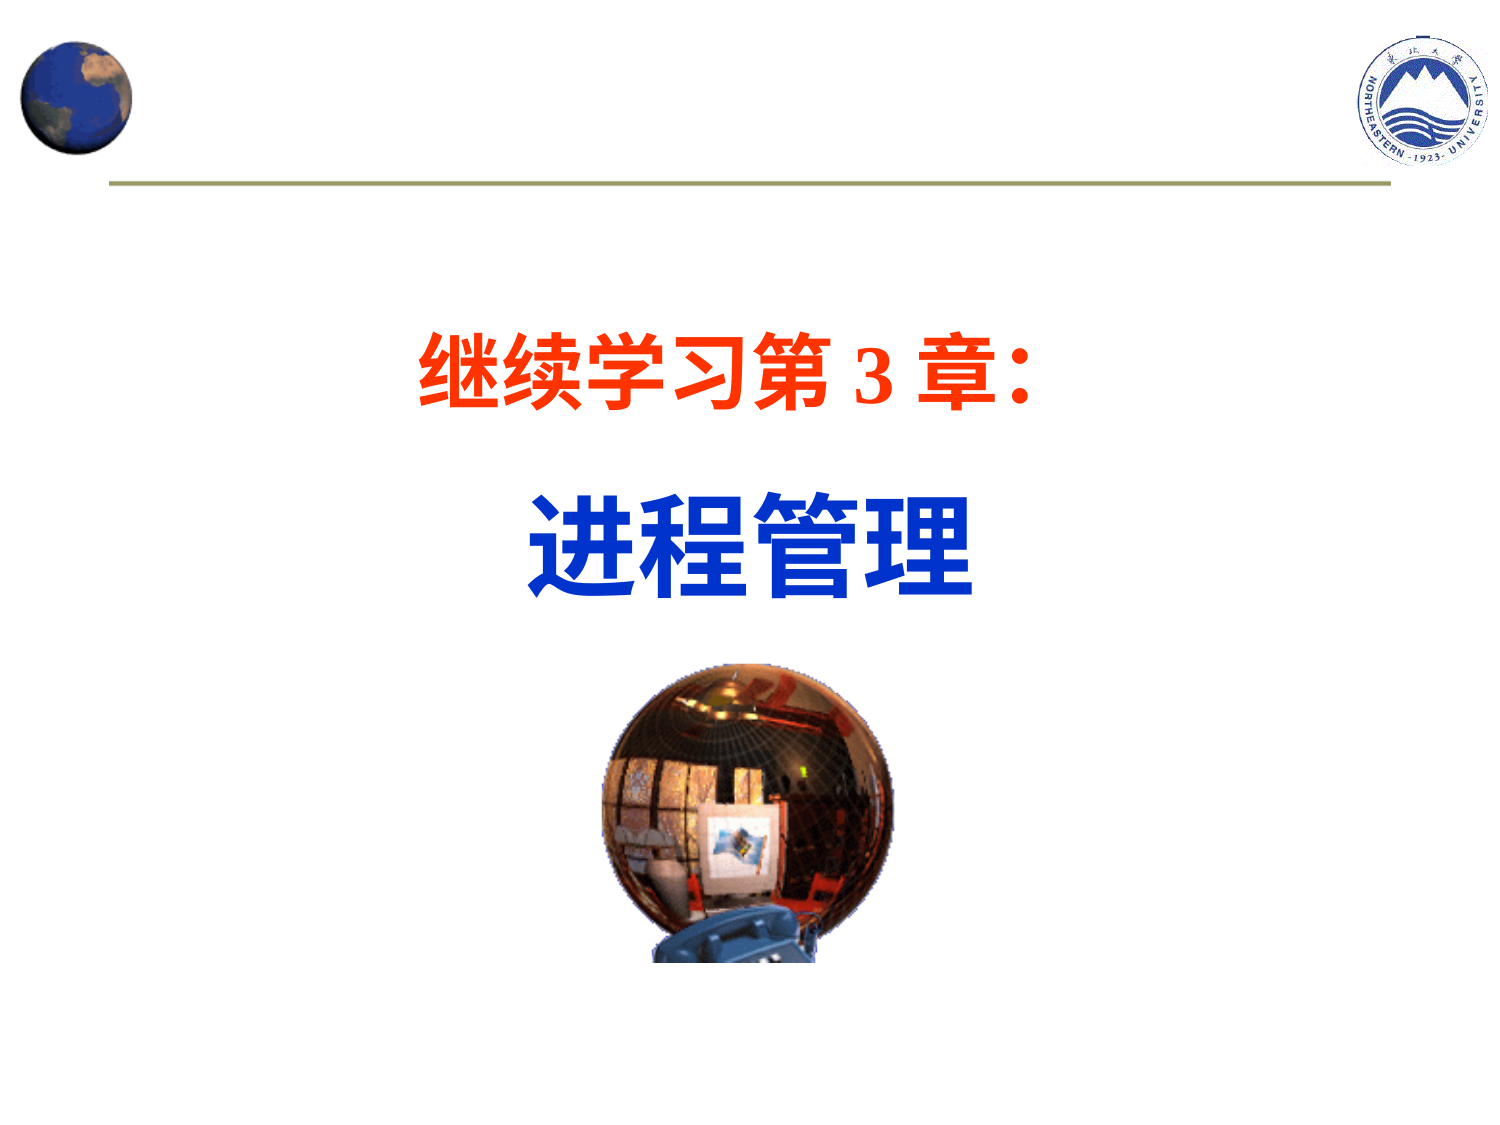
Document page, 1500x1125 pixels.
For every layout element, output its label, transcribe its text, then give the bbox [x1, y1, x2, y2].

picture [599, 662, 897, 963]
picture [109, 175, 1391, 191]
text_box 继续学习第3章： 进程管理 [125, 312, 1375, 619]
picture [0, 37, 138, 161]
picture [1352, 33, 1490, 171]
